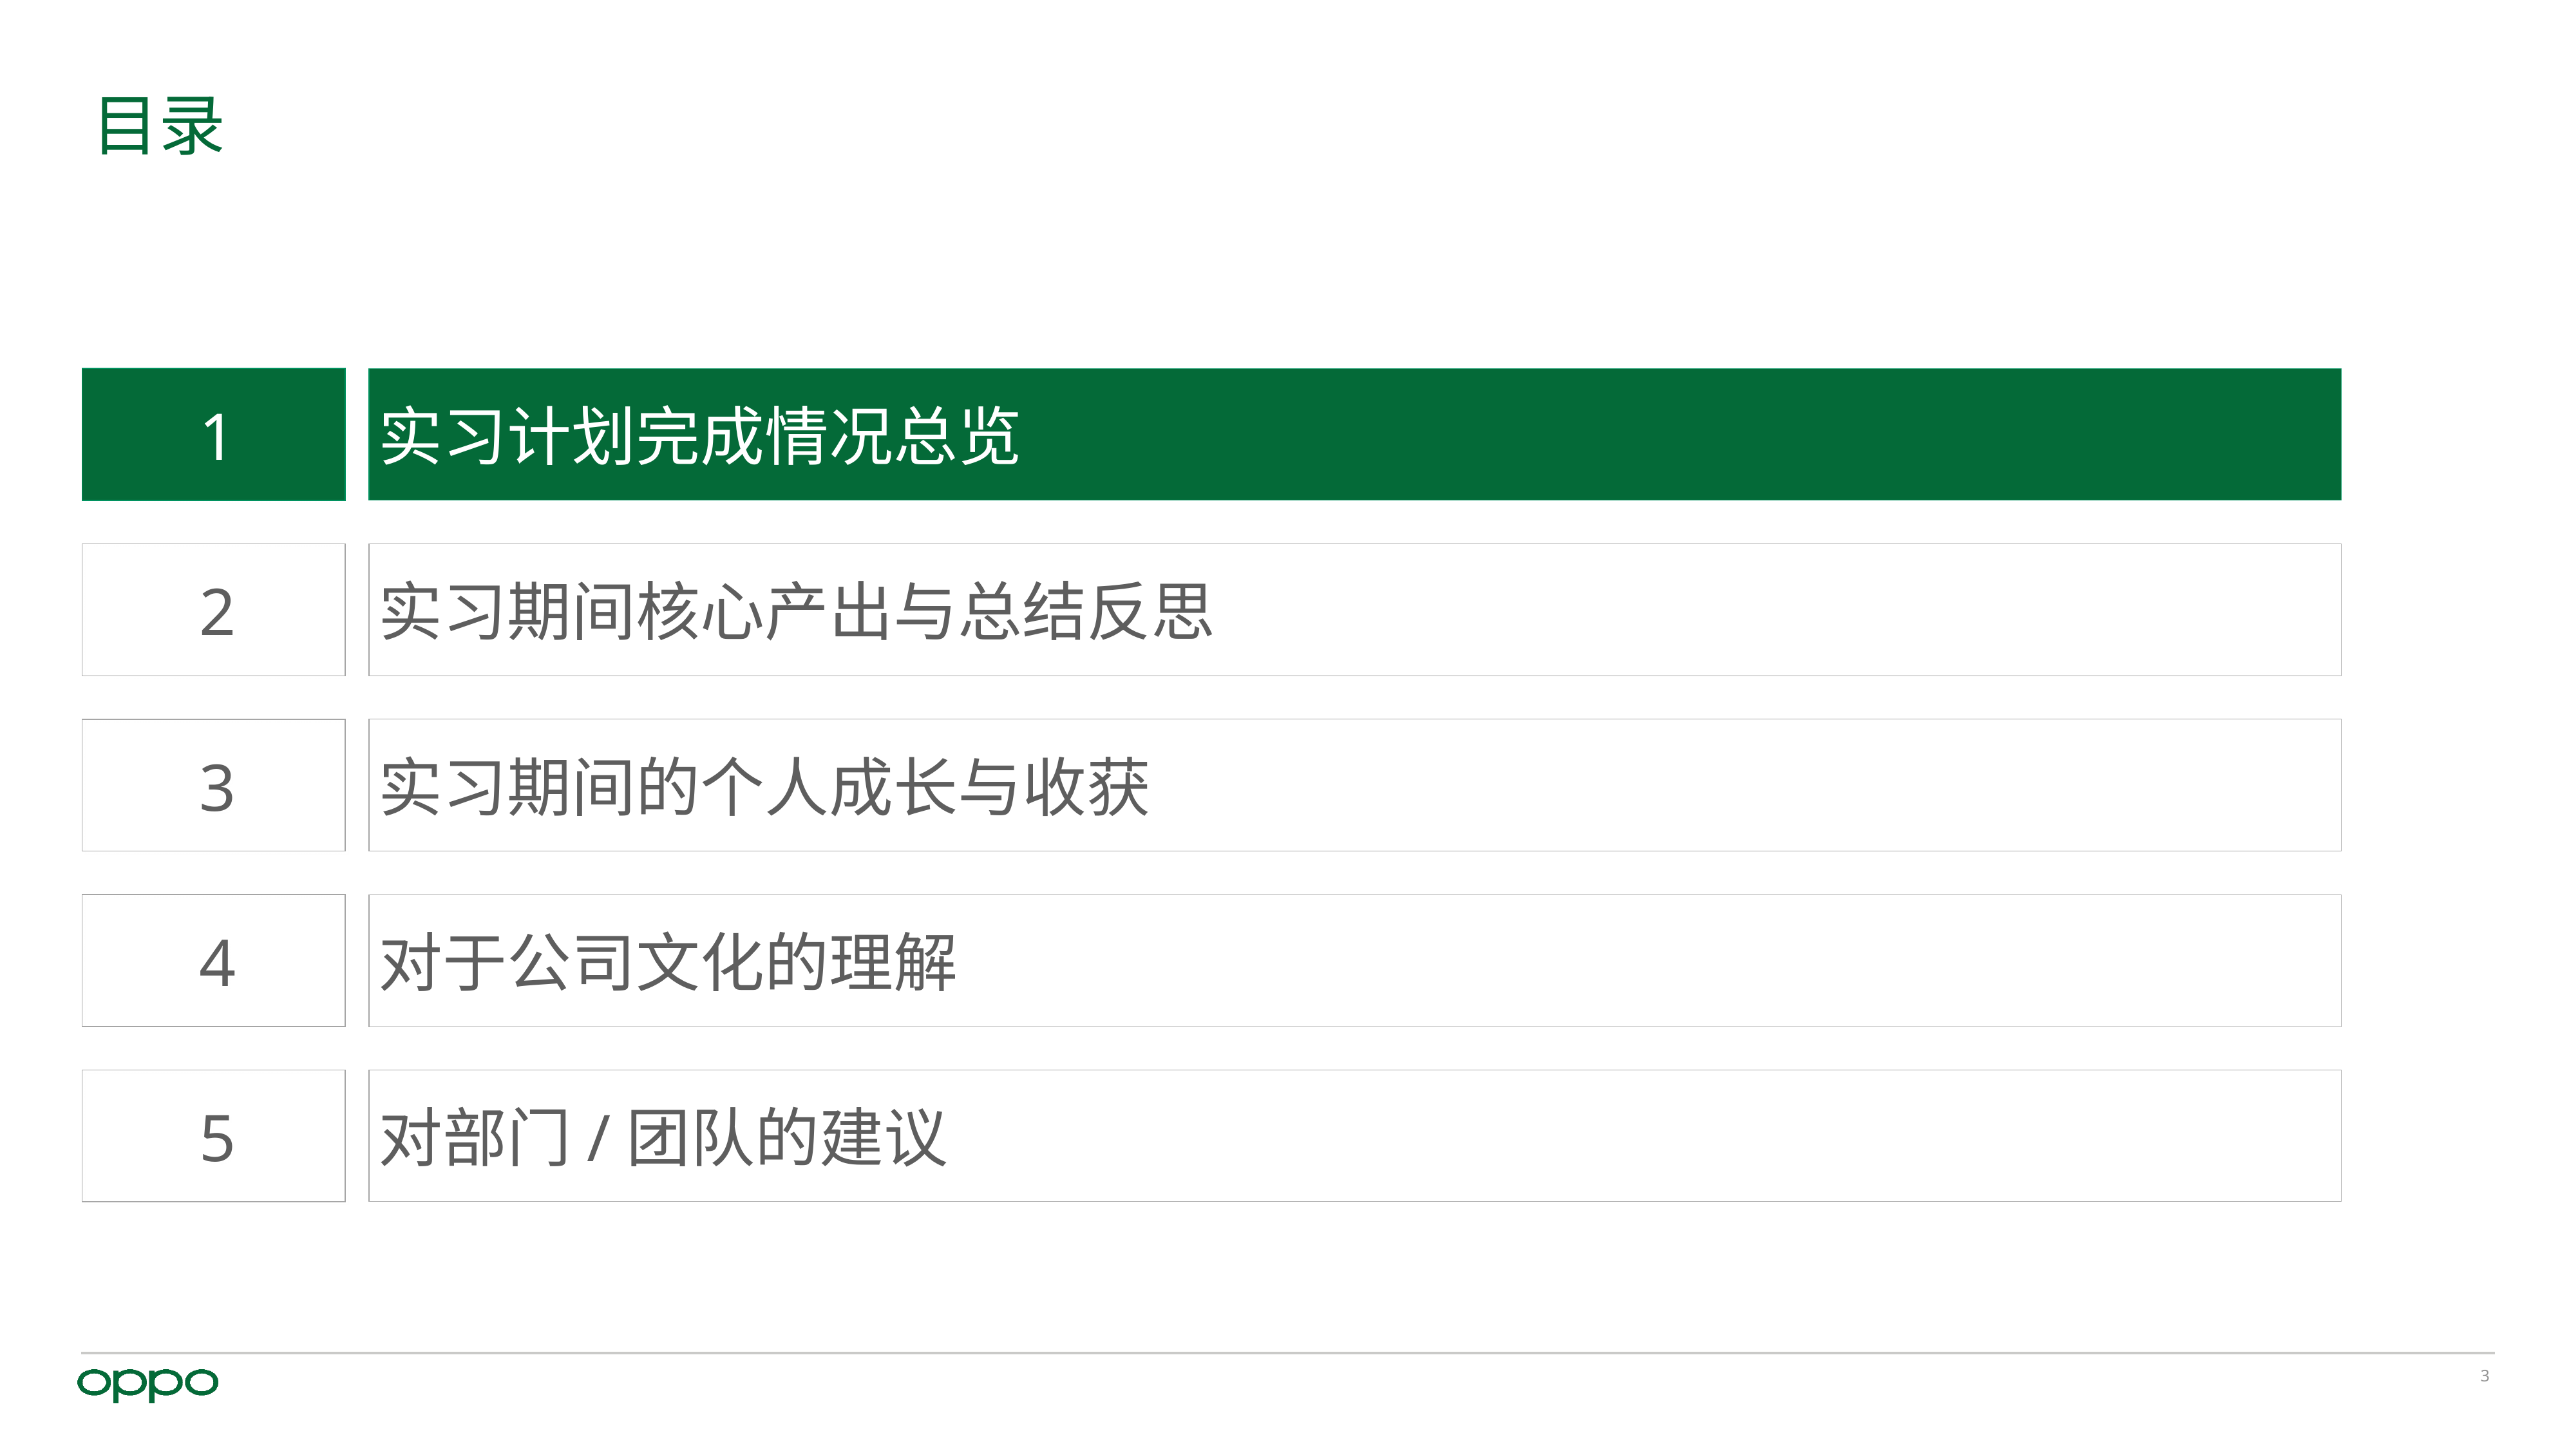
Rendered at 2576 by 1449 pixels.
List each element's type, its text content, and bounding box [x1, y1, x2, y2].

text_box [82, 368, 2342, 1202]
picture [77, 1369, 218, 1403]
title 目录 [82, 66, 2496, 180]
